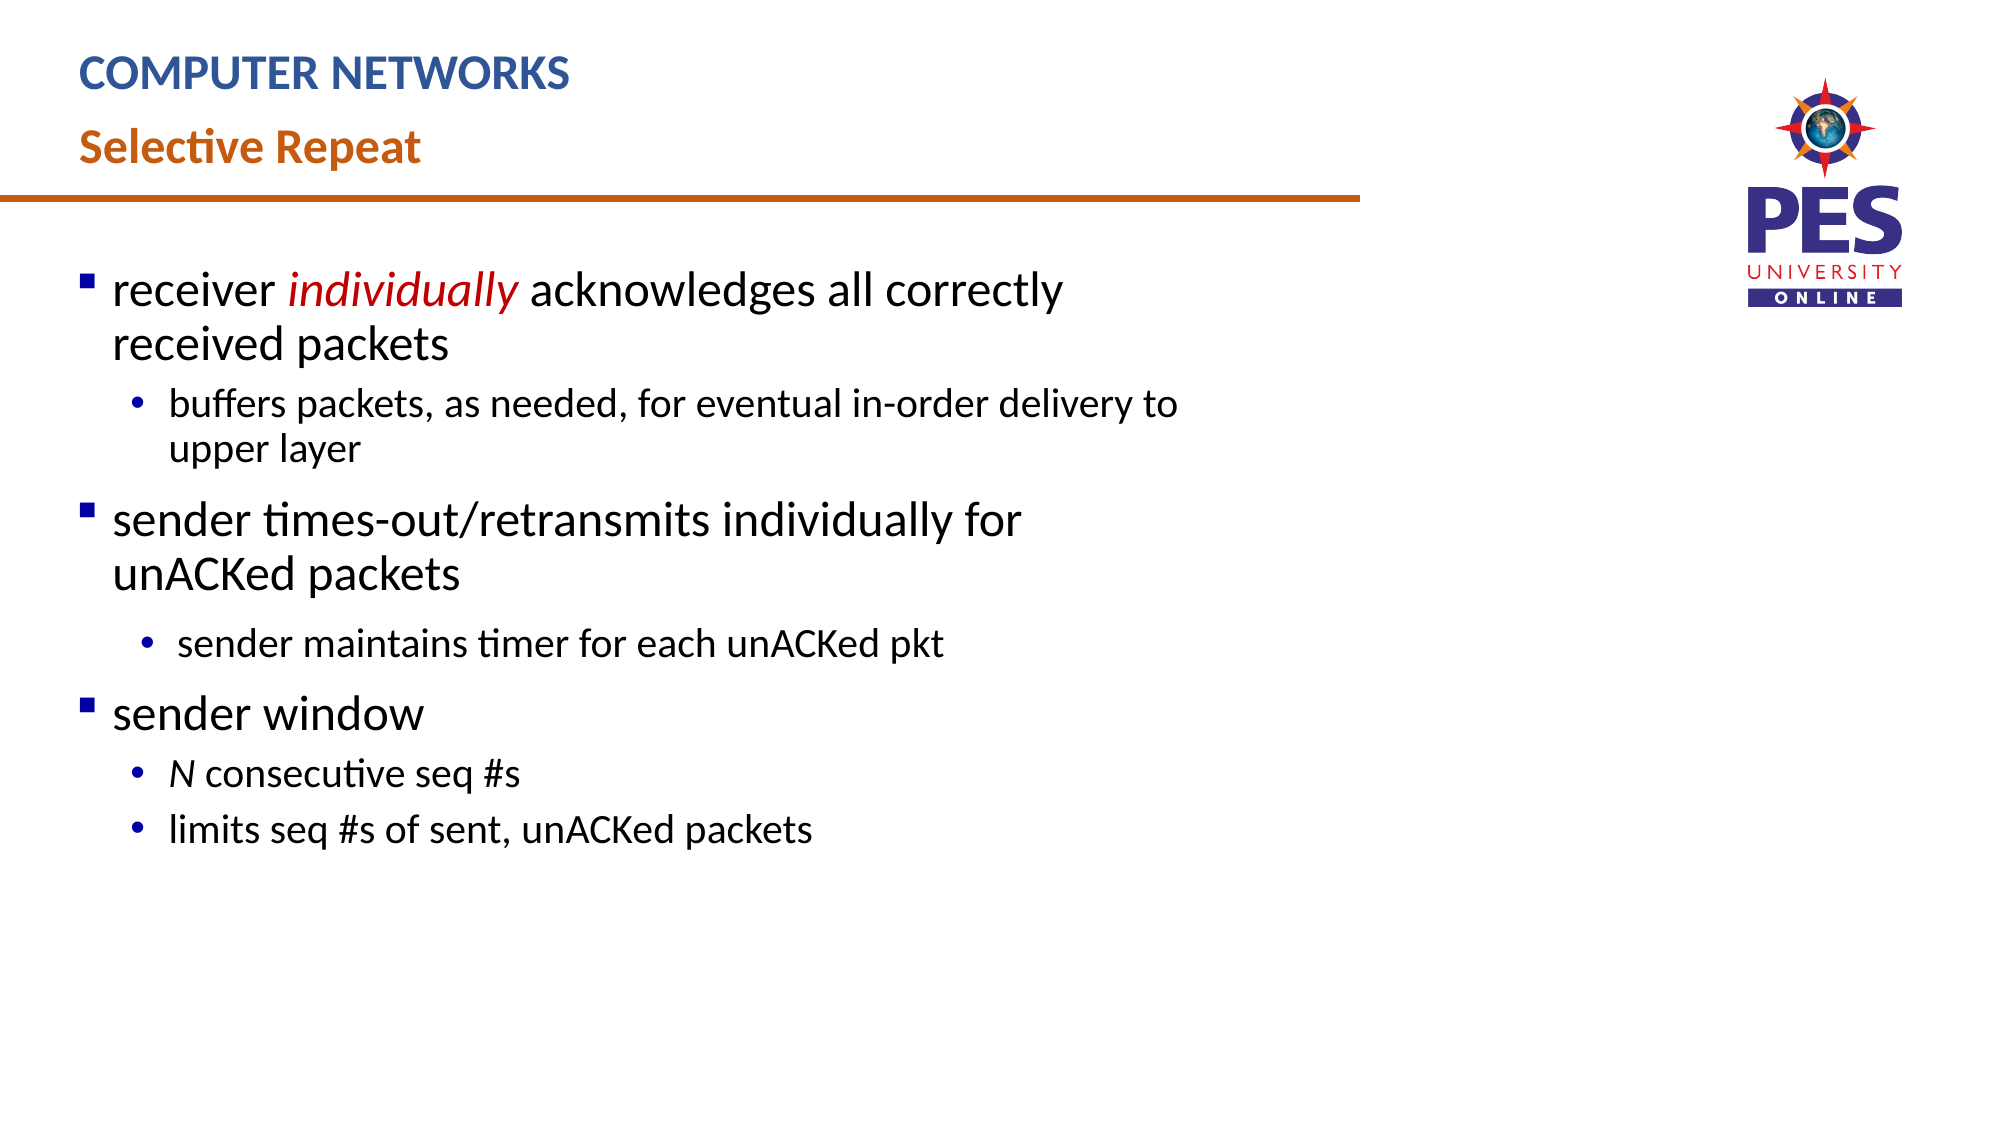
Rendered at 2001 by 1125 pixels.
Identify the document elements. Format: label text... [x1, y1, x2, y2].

picture [1748, 76, 1902, 307]
text_box Selective Repeat [64, 106, 1510, 182]
text_box receiver individually acknowledges all correctly received packets buffers packets, as needed, for eventual in-order delivery to upper layer sender times-out/retransmits individually for unACKed packets sender maintains timer for each unACKed pkt sender window N consecutive seq #s limits seq #s of sent, unACKed packets [39, 256, 1223, 1019]
text_box COMPUTER NETWORKS [64, 32, 1295, 107]
